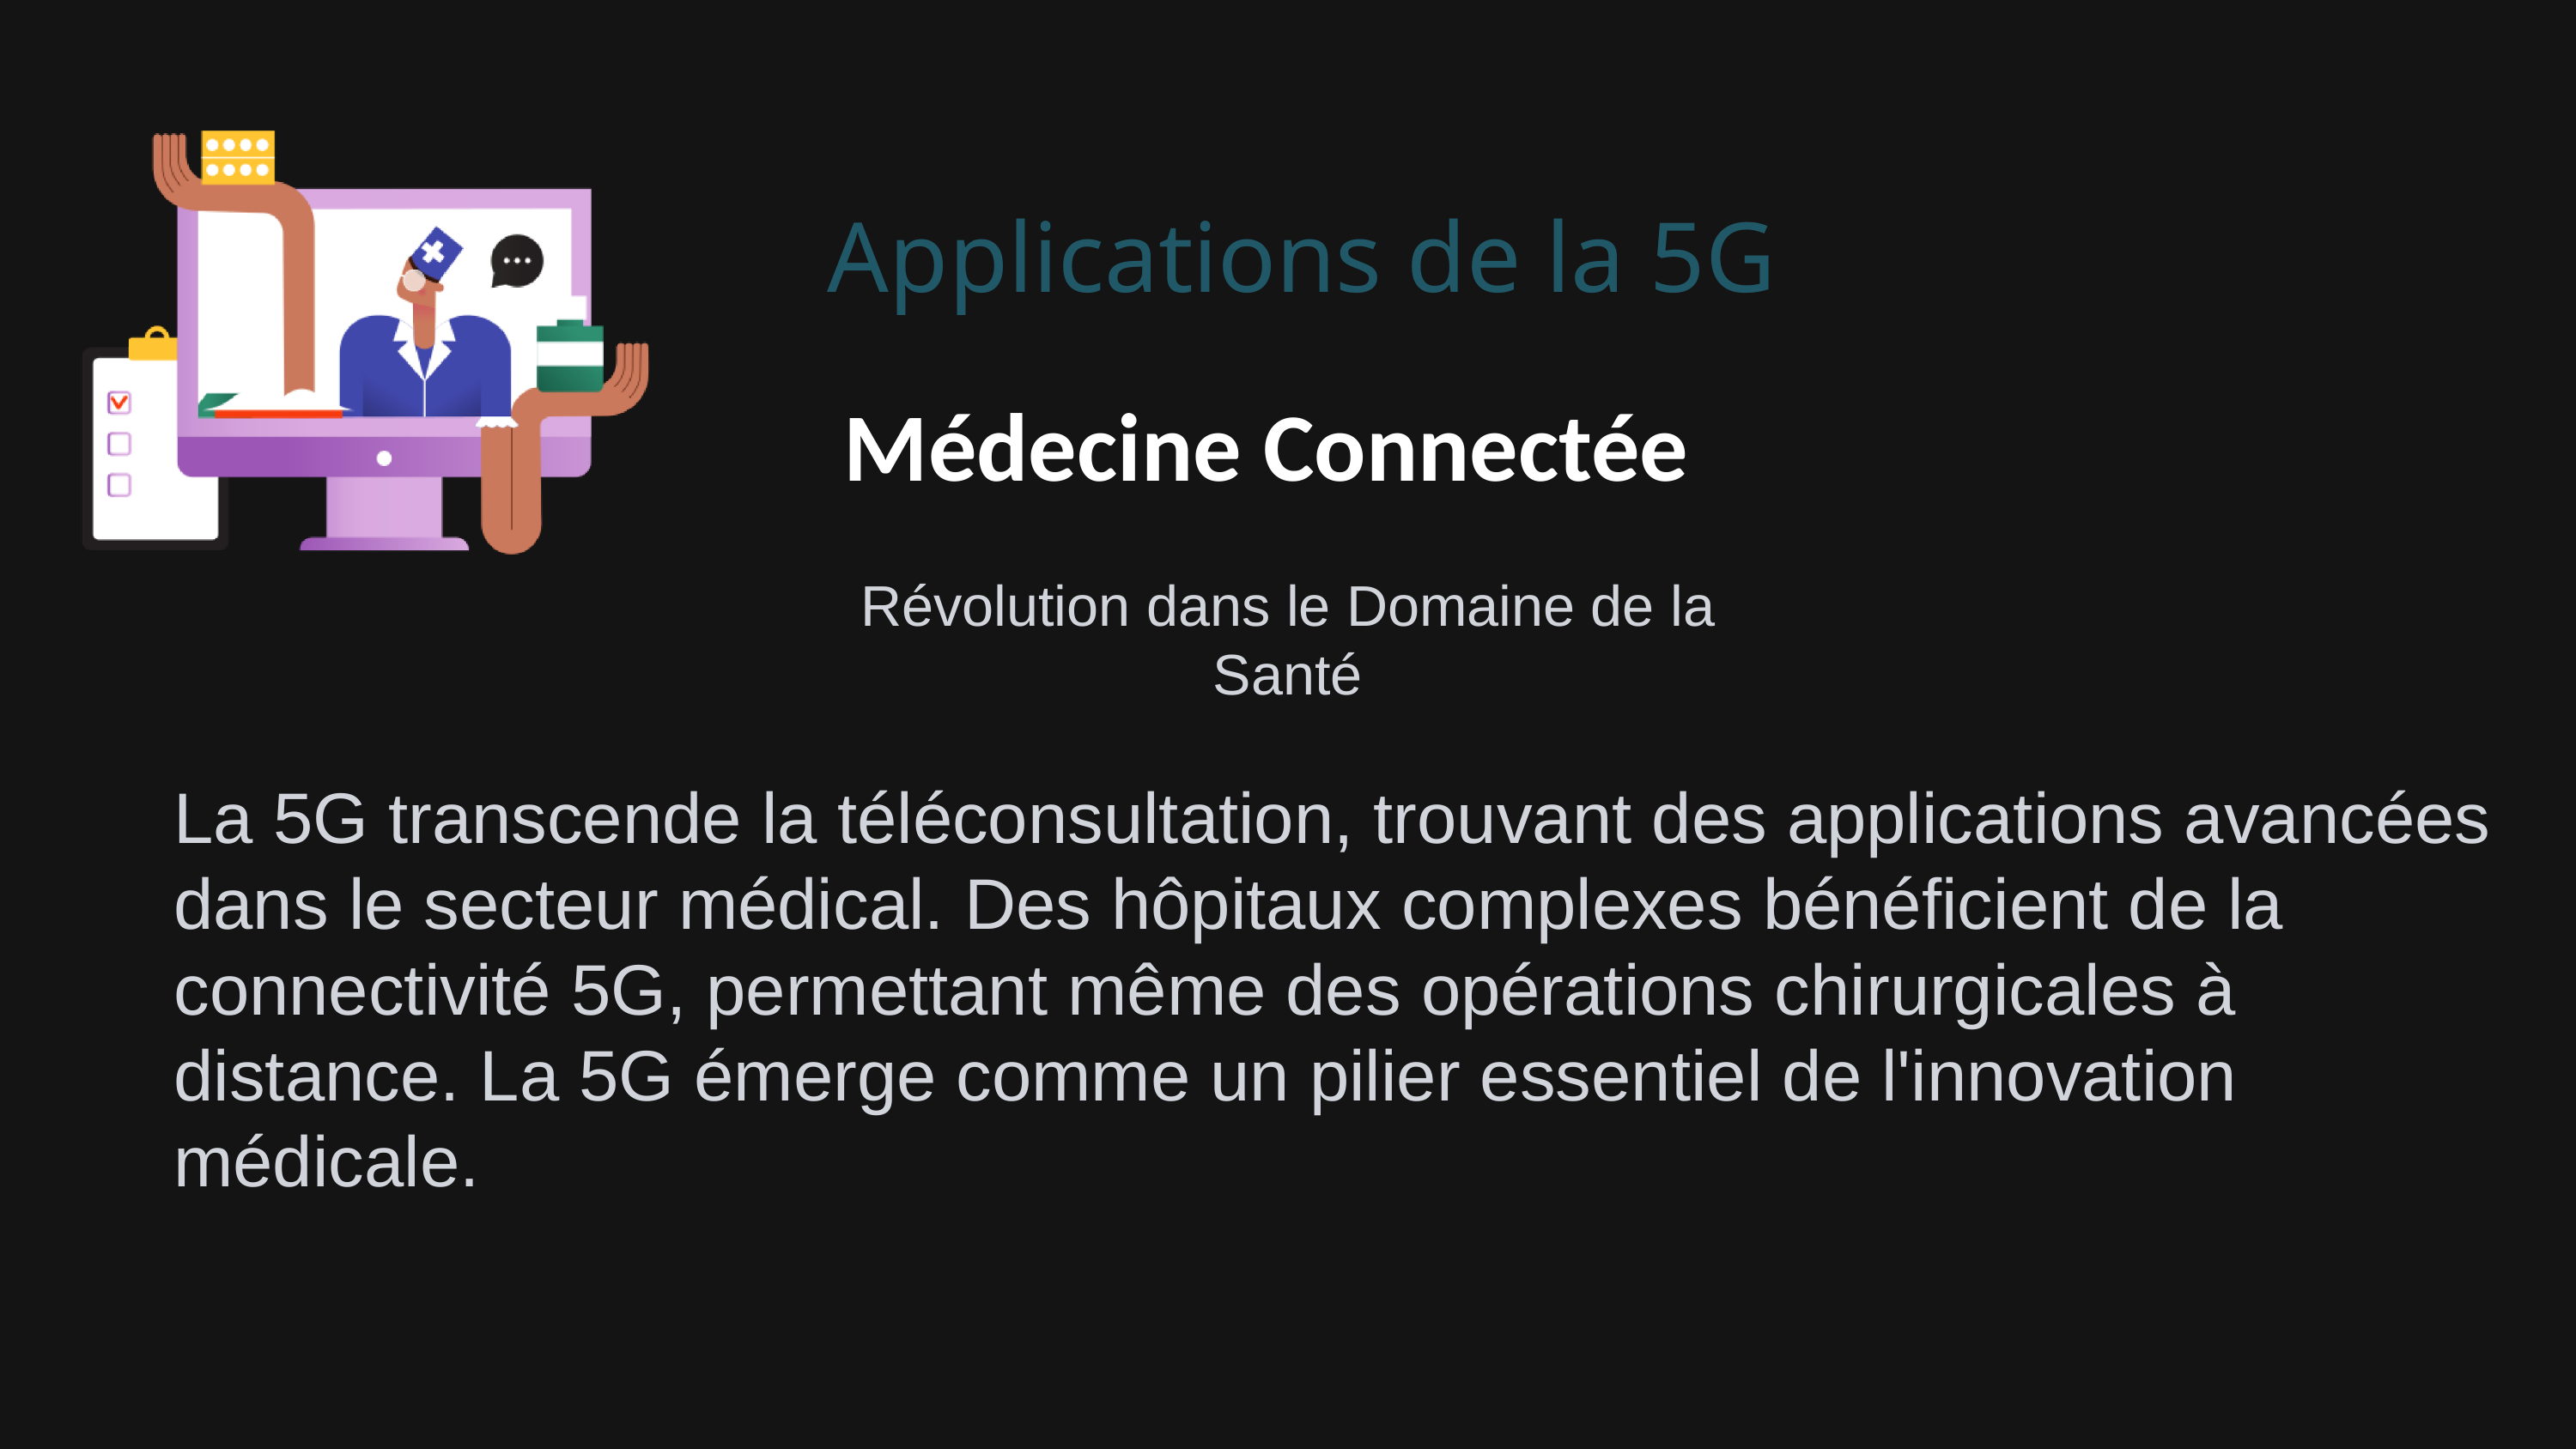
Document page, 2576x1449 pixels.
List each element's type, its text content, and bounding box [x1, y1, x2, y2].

text_box Applications de la 5G [942, 189, 1834, 318]
text_box Médecine Connectée [942, 378, 2340, 507]
picture [0, 24, 938, 646]
text_box La 5G transcende la téléconsultation, trouvant des applications avancées dans le secteur médical. Des hôpitaux complexes bénéficient de la connectivité 5G, permettant même des opérations chirurgicales à distance. La 5G émerge comme un pilier essentiel de l'innovation médicale. [161, 765, 2518, 1208]
text_box Révolution dans le Domaine de la Santé [810, 562, 1766, 712]
